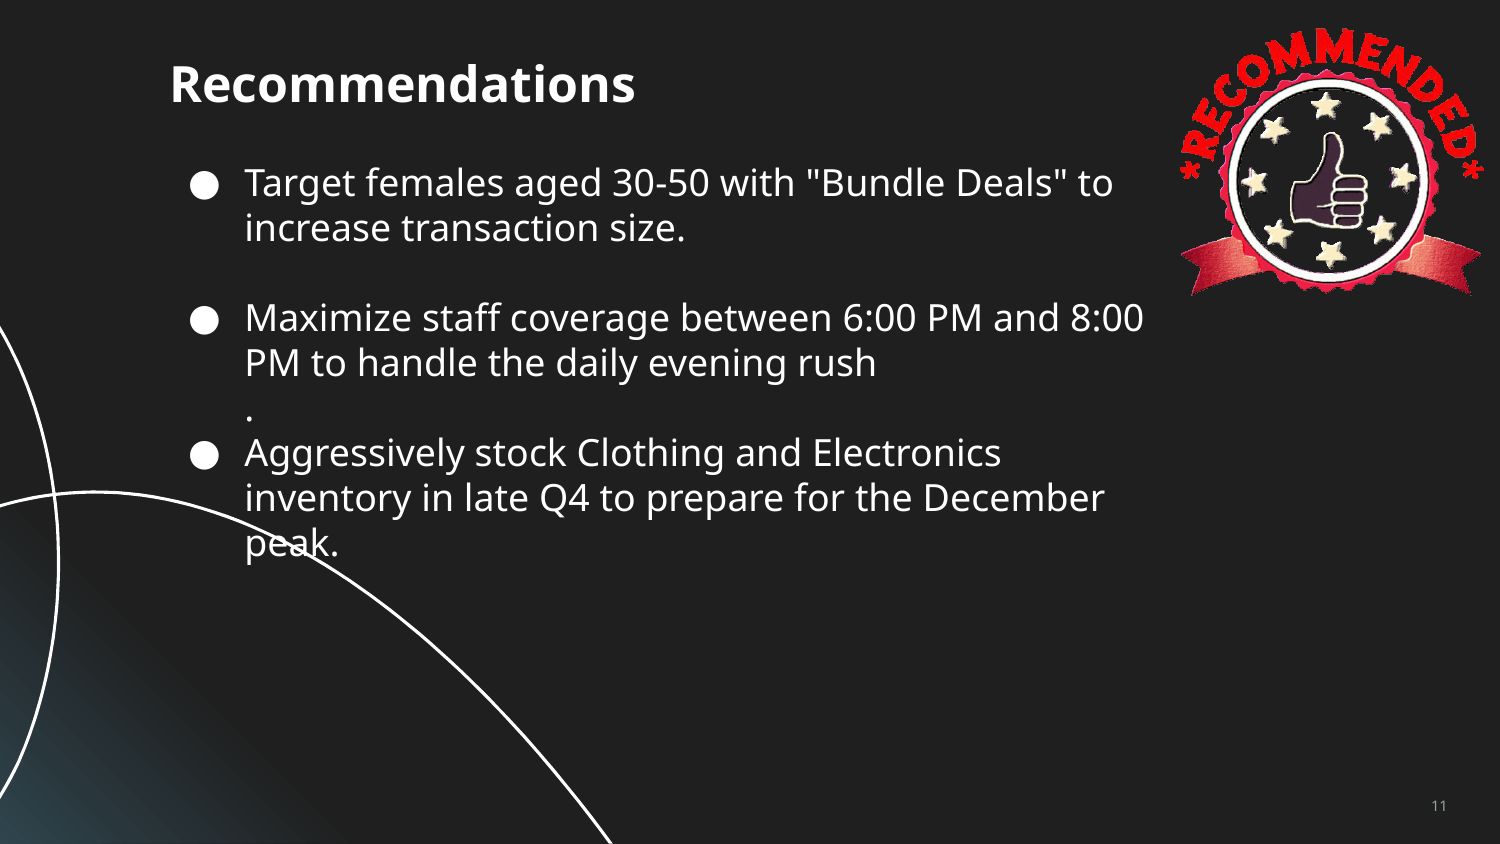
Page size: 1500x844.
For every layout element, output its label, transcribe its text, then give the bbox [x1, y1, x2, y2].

text_box Target females aged 30-50 with "Bundle Deals" to increase transaction size. Maximize staff coverage between 6:00 PM and 8:00 PM to handle the daily evening rush . Aggressively stock Clothing and Electronics inventory in late Q4 to prepare for the December peak. [154, 143, 1172, 592]
text_box Recommendations [154, 37, 929, 143]
picture [1171, 18, 1488, 312]
